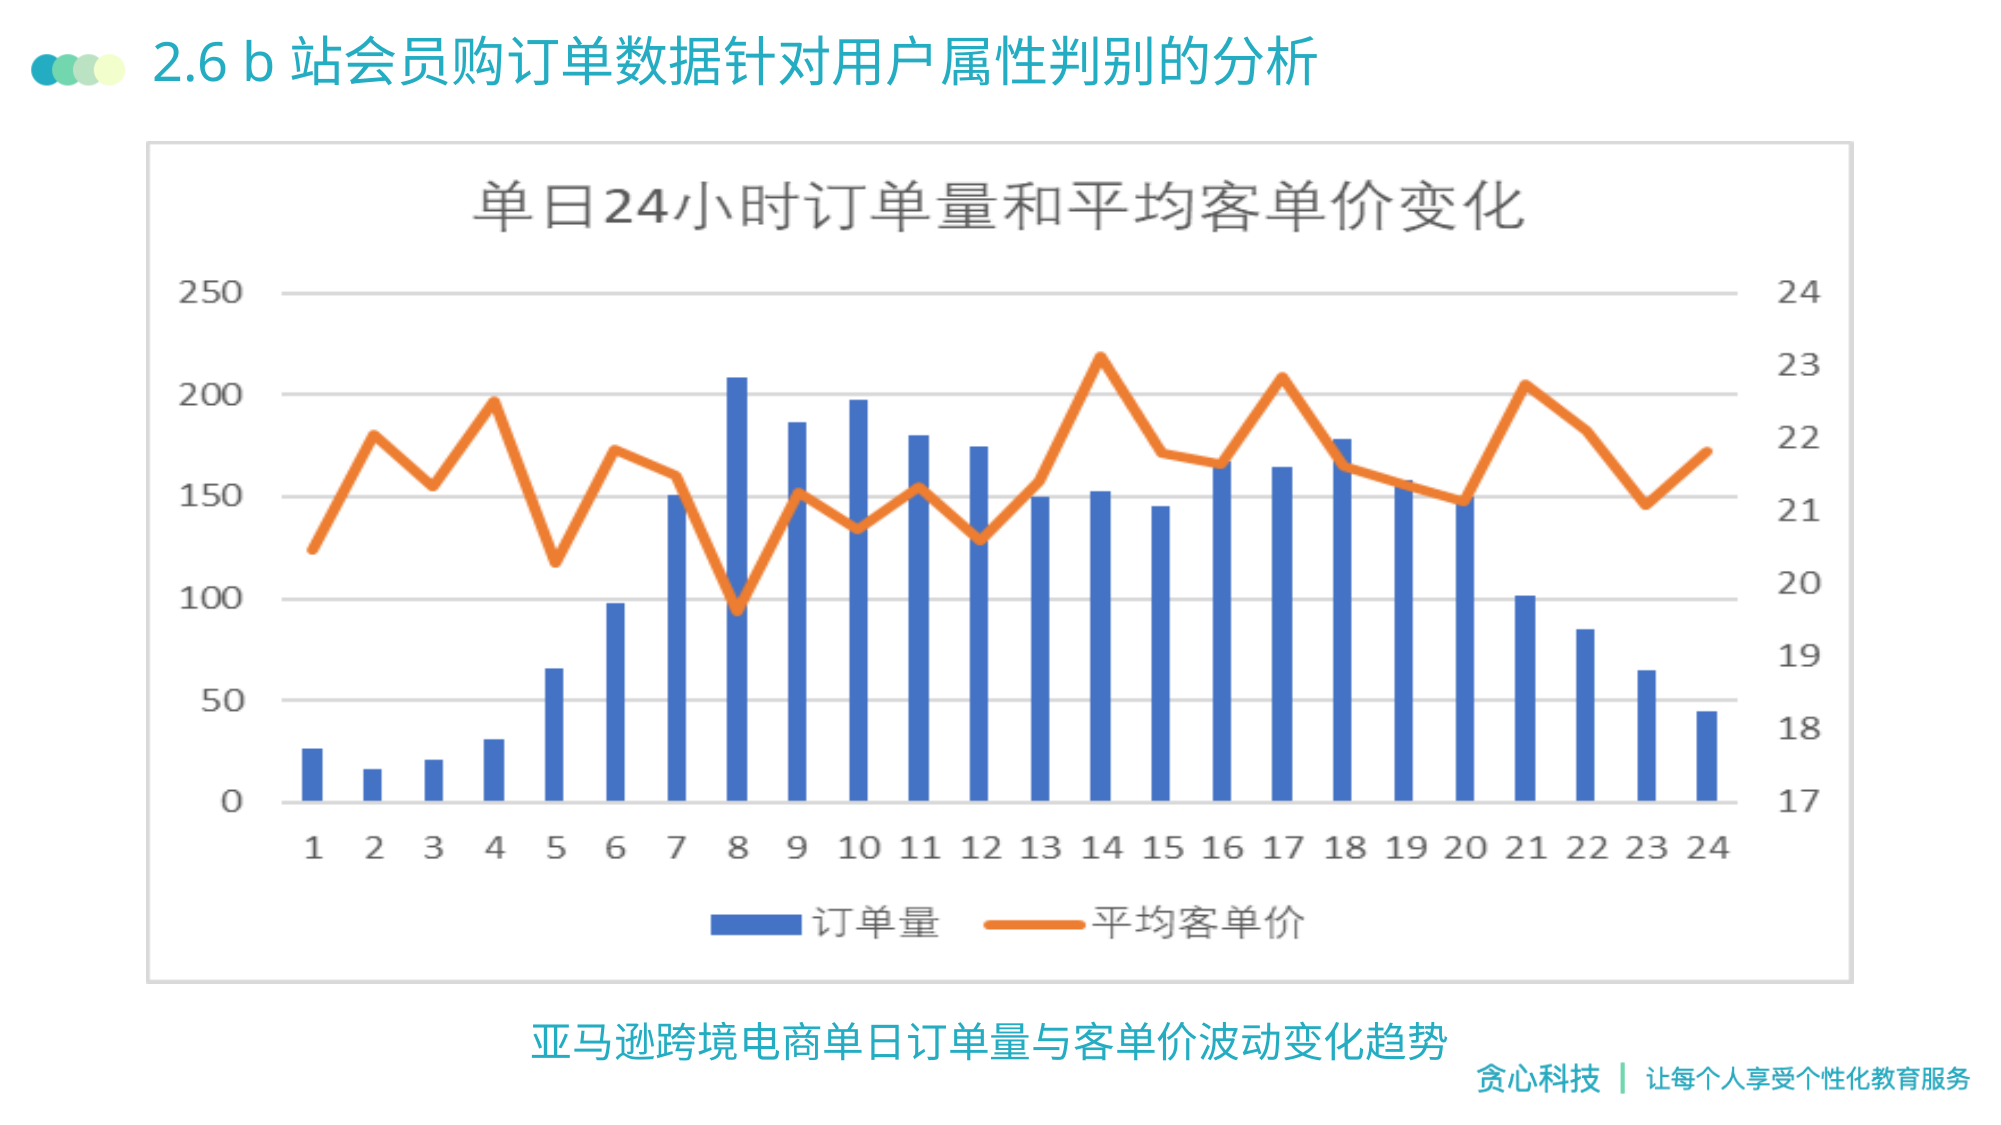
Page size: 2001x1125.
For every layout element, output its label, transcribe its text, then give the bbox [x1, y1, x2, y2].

title 2.6 b站会员购订单数据针对用户属性判别的分析 [137, 38, 1863, 91]
picture [0, 0, 2001, 1125]
text_box 亚马逊跨境电商单日订单量与客单价波动变化趋势 [515, 984, 1484, 1074]
